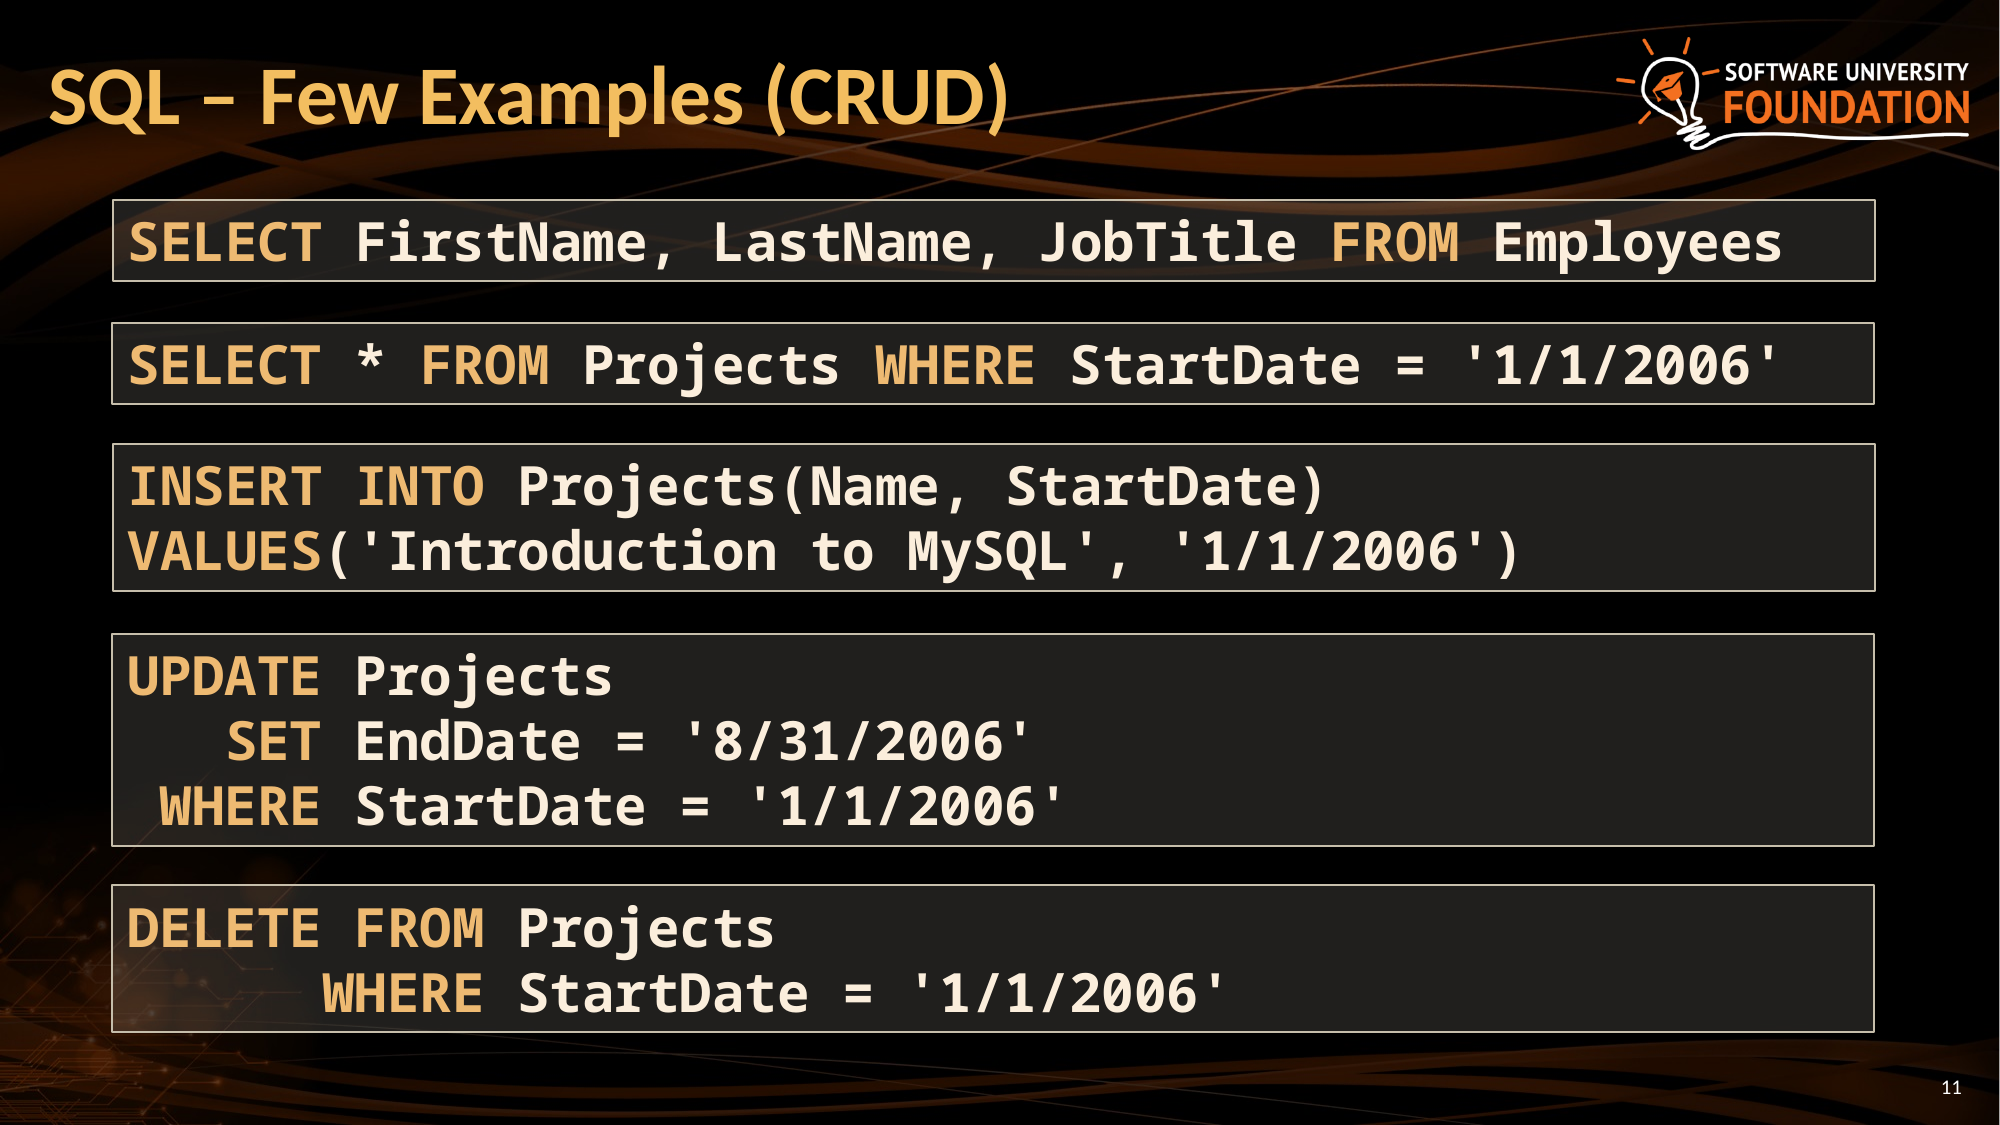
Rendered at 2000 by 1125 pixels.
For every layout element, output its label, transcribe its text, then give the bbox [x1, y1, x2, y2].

text_box INSERT INTO Projects(Name, StartDate) VALUES('Introduction to MySQL', '1/1/2006') [112, 444, 1875, 591]
text_box SELECT FirstName, LastName, JobTitle FROM Employees [112, 199, 1875, 281]
text_box DELETE FROM Projects WHERE StartDate = '1/1/2006' [112, 885, 1875, 1032]
slide_number ‹#› [1897, 1070, 1968, 1103]
text_box SELECT * FROM Projects WHERE StartDate = '1/1/2006' [112, 322, 1875, 404]
title SQL – Few Examples (CRUD) [30, 6, 1602, 189]
picture [0, 0, 2000, 1125]
text_box UPDATE Projects SET EndDate = '8/31/2006' WHERE StartDate = '1/1/2006' [112, 634, 1875, 847]
